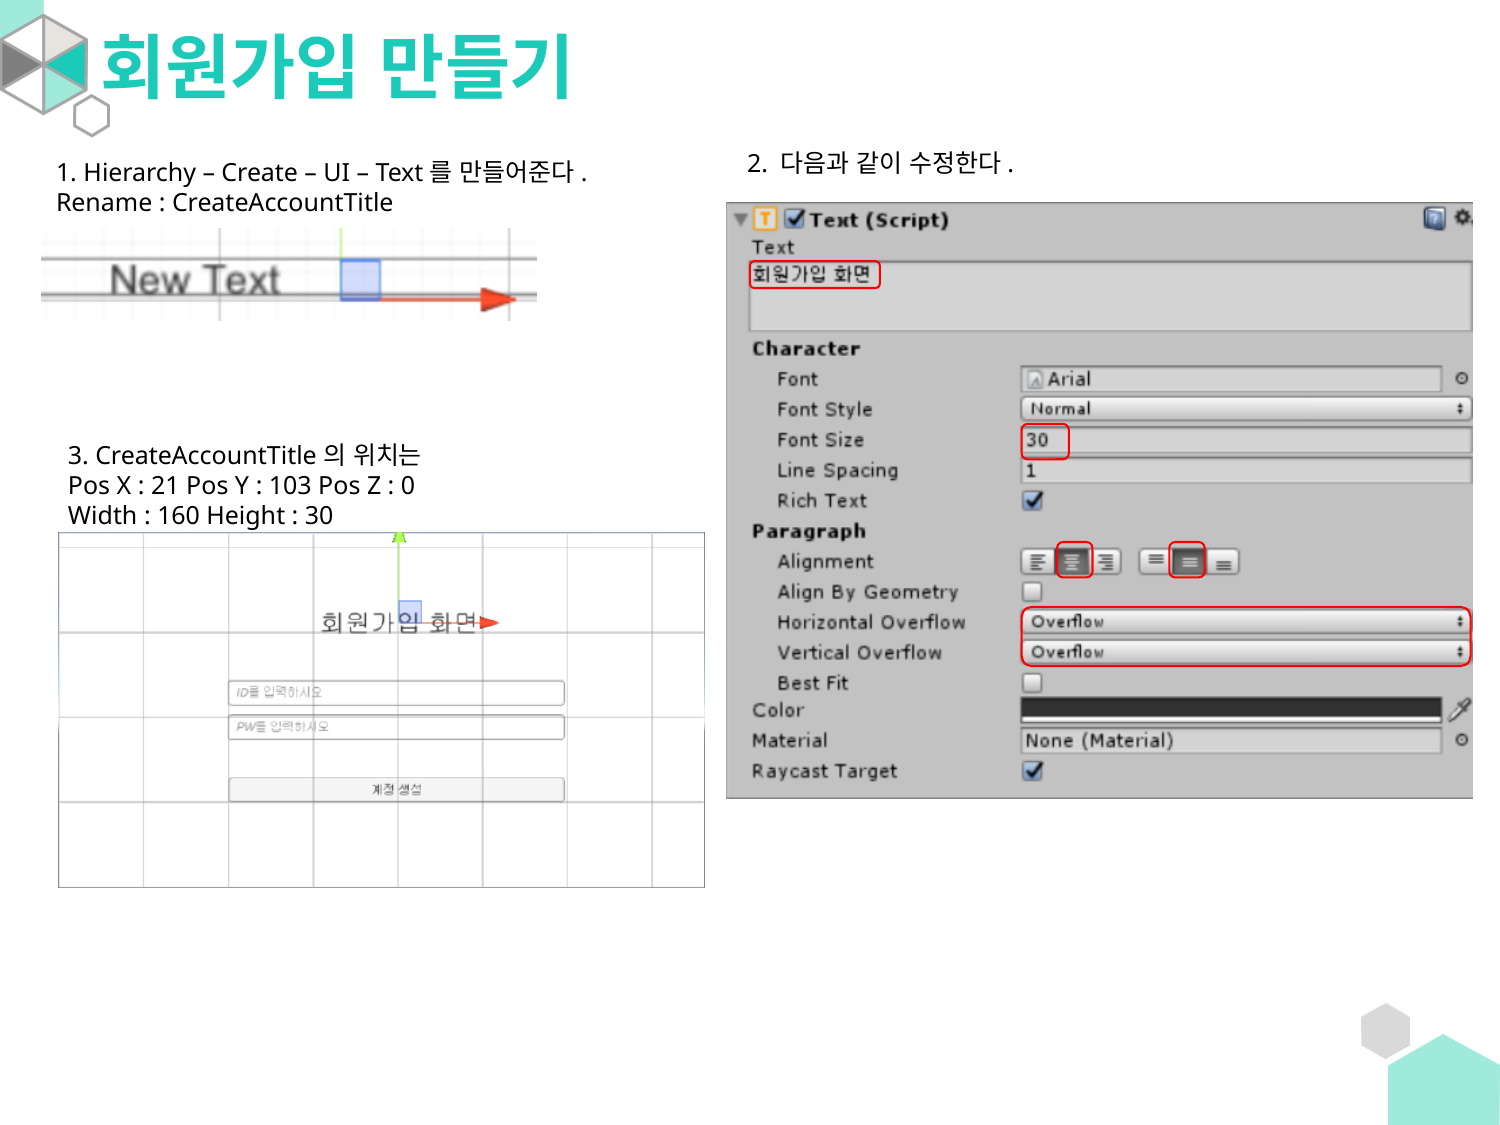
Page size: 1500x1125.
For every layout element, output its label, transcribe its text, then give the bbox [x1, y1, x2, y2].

text_box 2. 다음과 같이 수정한다. [732, 140, 1040, 186]
picture [0, 0, 1500, 1125]
text_box 3. CreateAccountTitle의 위치는 Pos X : 21 Pos Y : 103 Pos Z : 0 Width : 160 Height : 30 [53, 432, 703, 538]
text_box 회원가입 만들기 [85, 0, 1233, 132]
text_box 1. Hierarchy – Create – UI – Text를 만들어준다. Rename : CreateAccountTitle [41, 148, 609, 224]
